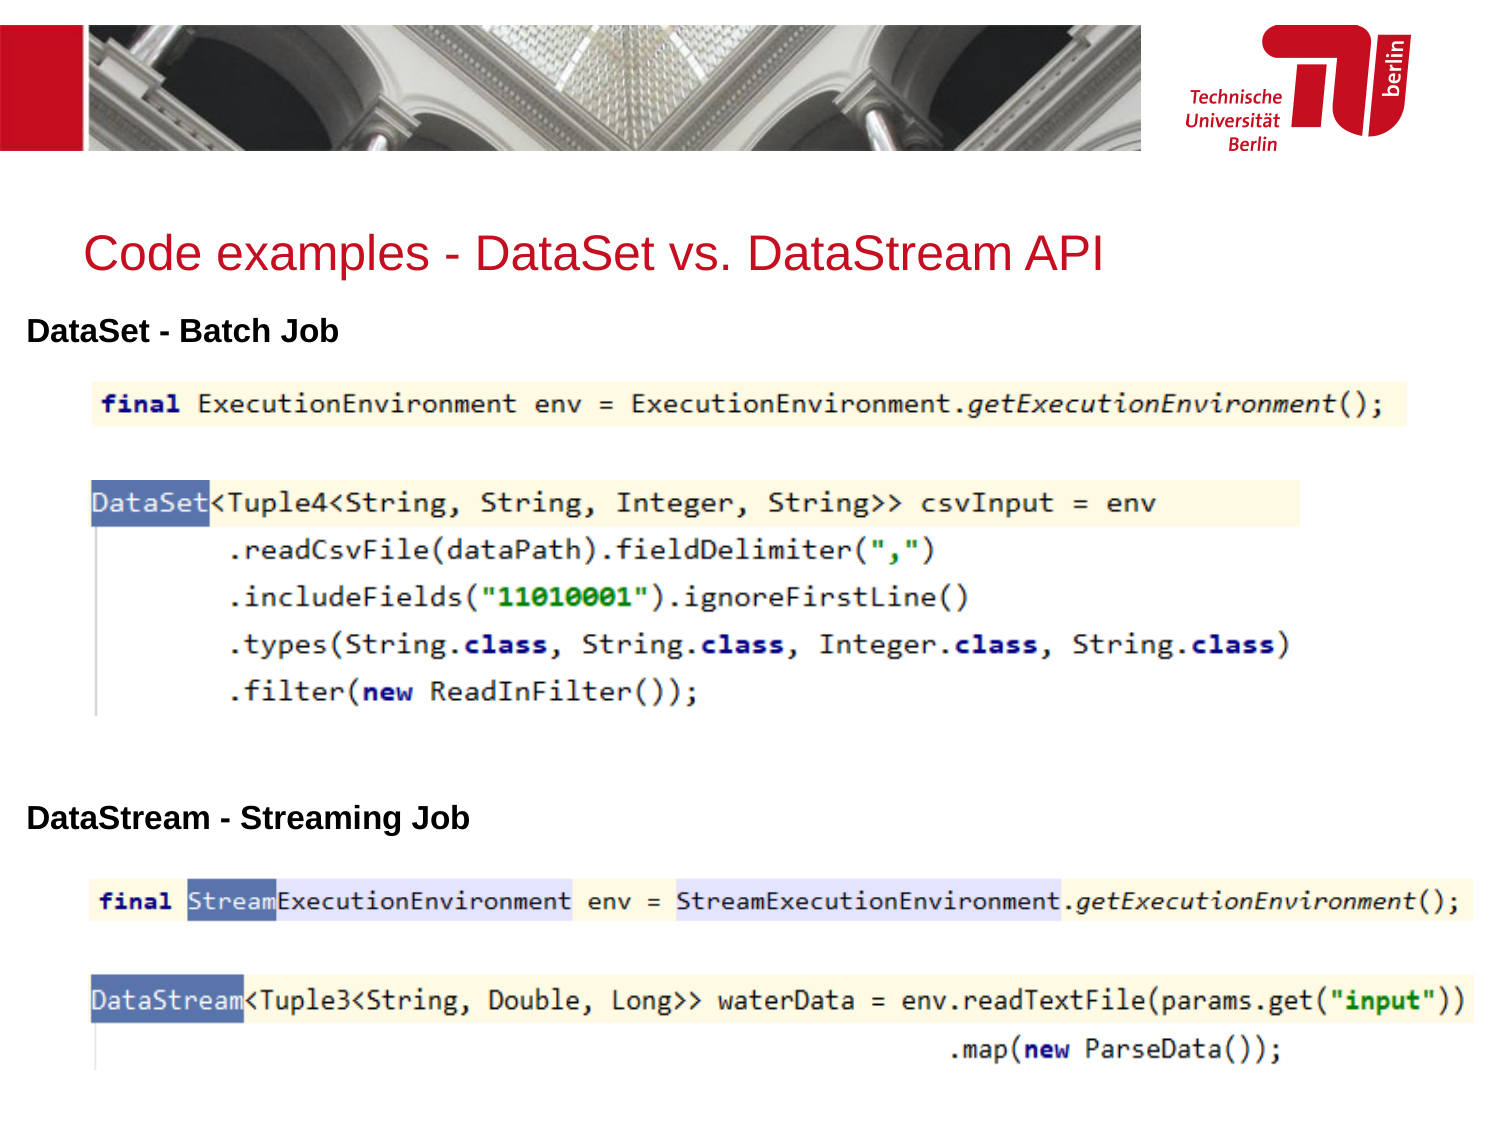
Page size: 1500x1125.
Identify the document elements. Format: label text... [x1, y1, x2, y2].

picture [92, 380, 1408, 431]
list DataSet - Batch Job DataStream - Streaming Job [26, 300, 1489, 1085]
picture [88, 864, 1473, 928]
picture [1186, 25, 1411, 150]
picture [88, 971, 1474, 1071]
picture [88, 480, 1300, 716]
picture [0, 25, 1141, 151]
title Code examples - DataSet vs. DataStream API [83, 150, 1432, 281]
